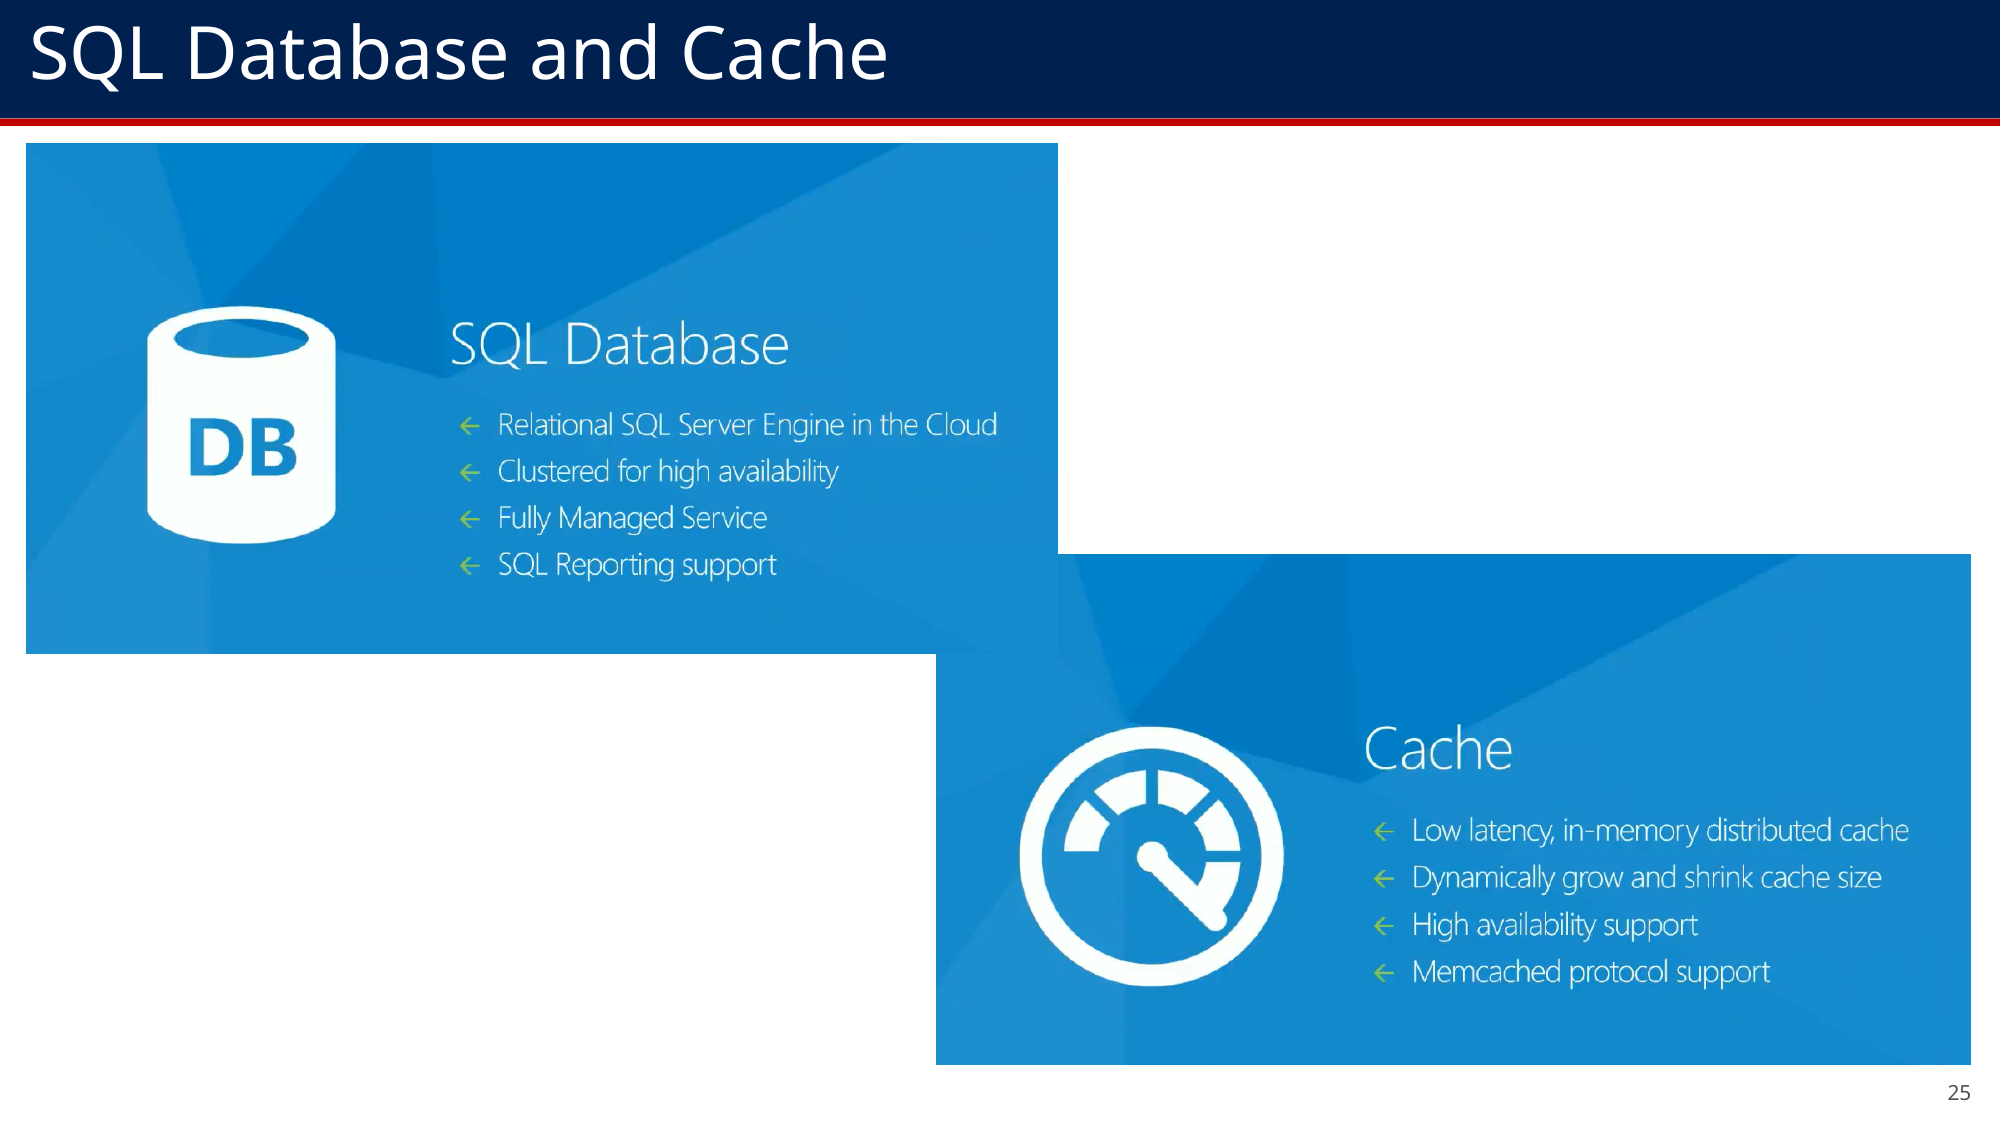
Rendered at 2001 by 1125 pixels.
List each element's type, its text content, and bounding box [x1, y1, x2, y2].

text_box 25 [1925, 1072, 1986, 1112]
picture [26, 143, 1971, 1065]
text_box [0, 118, 2000, 127]
text_box SQL Database and Cache [0, 0, 2000, 118]
